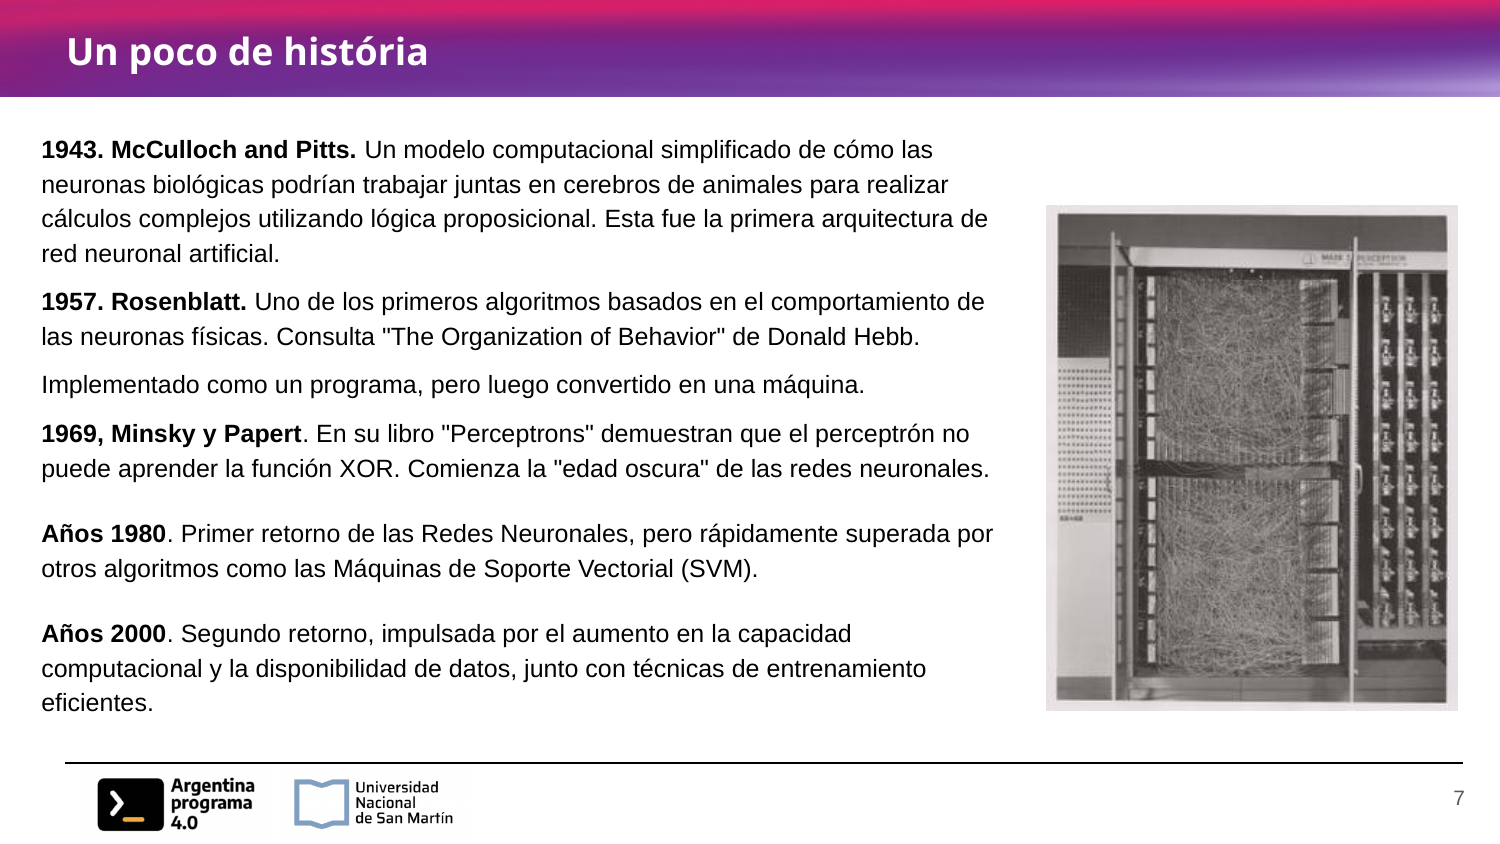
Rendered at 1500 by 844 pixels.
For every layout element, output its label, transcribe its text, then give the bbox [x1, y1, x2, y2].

picture [0, 0, 1500, 97]
picture [1046, 205, 1458, 712]
picture [82, 764, 273, 838]
title Un poco de história [51, 12, 1449, 88]
text_box 1943. McCulloch and Pitts. Un modelo computacional simplificado de cómo las neuronas biológicas podrían trabajar juntas en cerebros de animales para realizar cálculos complejos utilizando lógica proposicional. Esta fue la primera arquitectura de red neuronal artificial. 1957. Rosenblatt. Uno de los primeros algoritmos basados en el comportamiento de las neuronas físicas. Consulta "The Organization of Behavior" de Donald Hebb. Implementado como un programa, pero luego convertido en una máquina. 1969, Minsky y Papert. En su libro "Perceptrons" demuestran que el perceptrón no puede aprender la función XOR. Comienza la "edad oscura" de las redes neuronales. Años 1980. Primer retorno de las Redes Neuronales, pero rápidamente superada por otros algoritmos como las Máquinas de Soporte Vectorial (SVM). Años 2000. Segundo retorno, impulsada por el aumento en la capacidad computacional y la disponibilidad de datos, junto con técnicas de entrenamiento eficientes. [38, 126, 1000, 720]
slide_number ‹#› [1389, 764, 1480, 830]
picture [277, 767, 478, 841]
